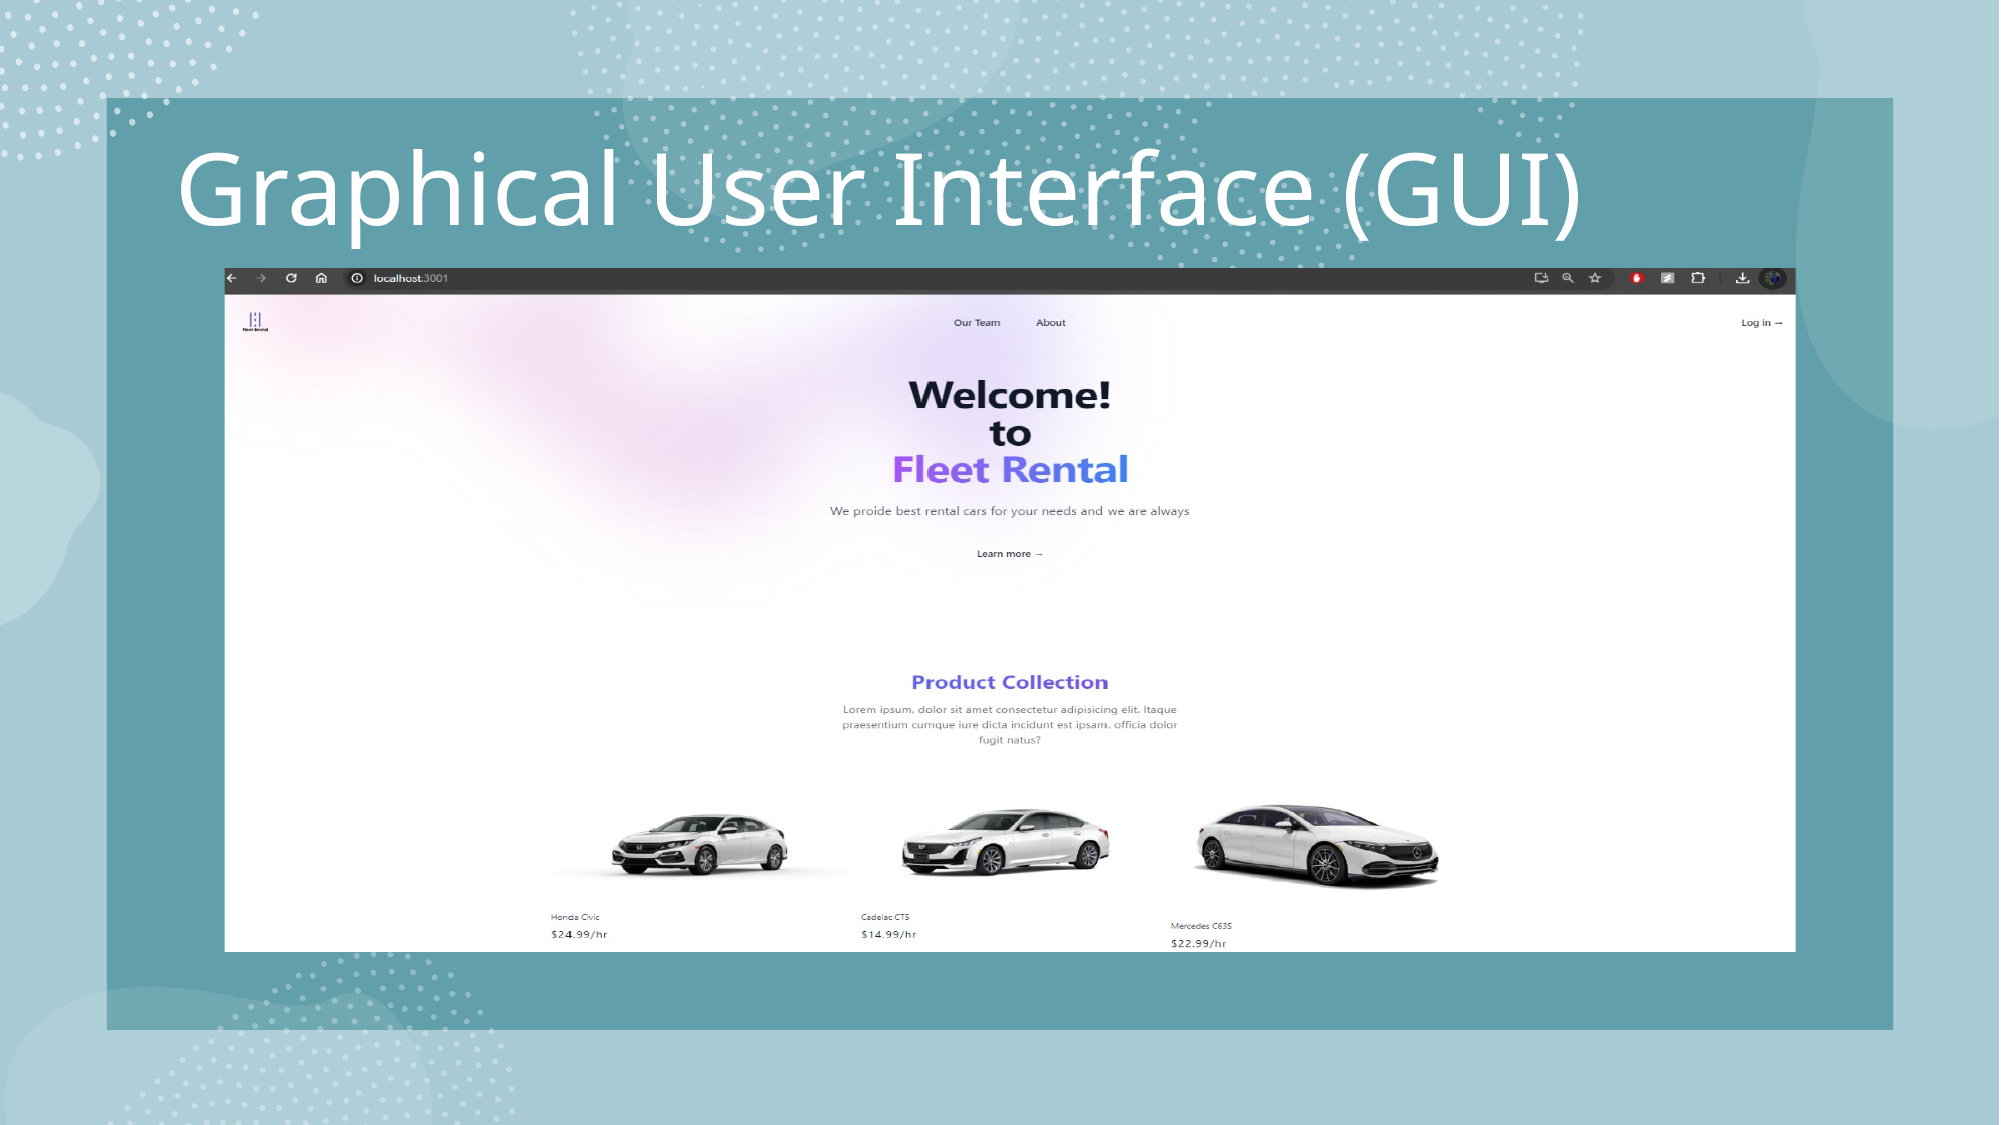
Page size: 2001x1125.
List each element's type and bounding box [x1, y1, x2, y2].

list [224, 268, 1796, 952]
text_box [0, 0, 2000, 1125]
